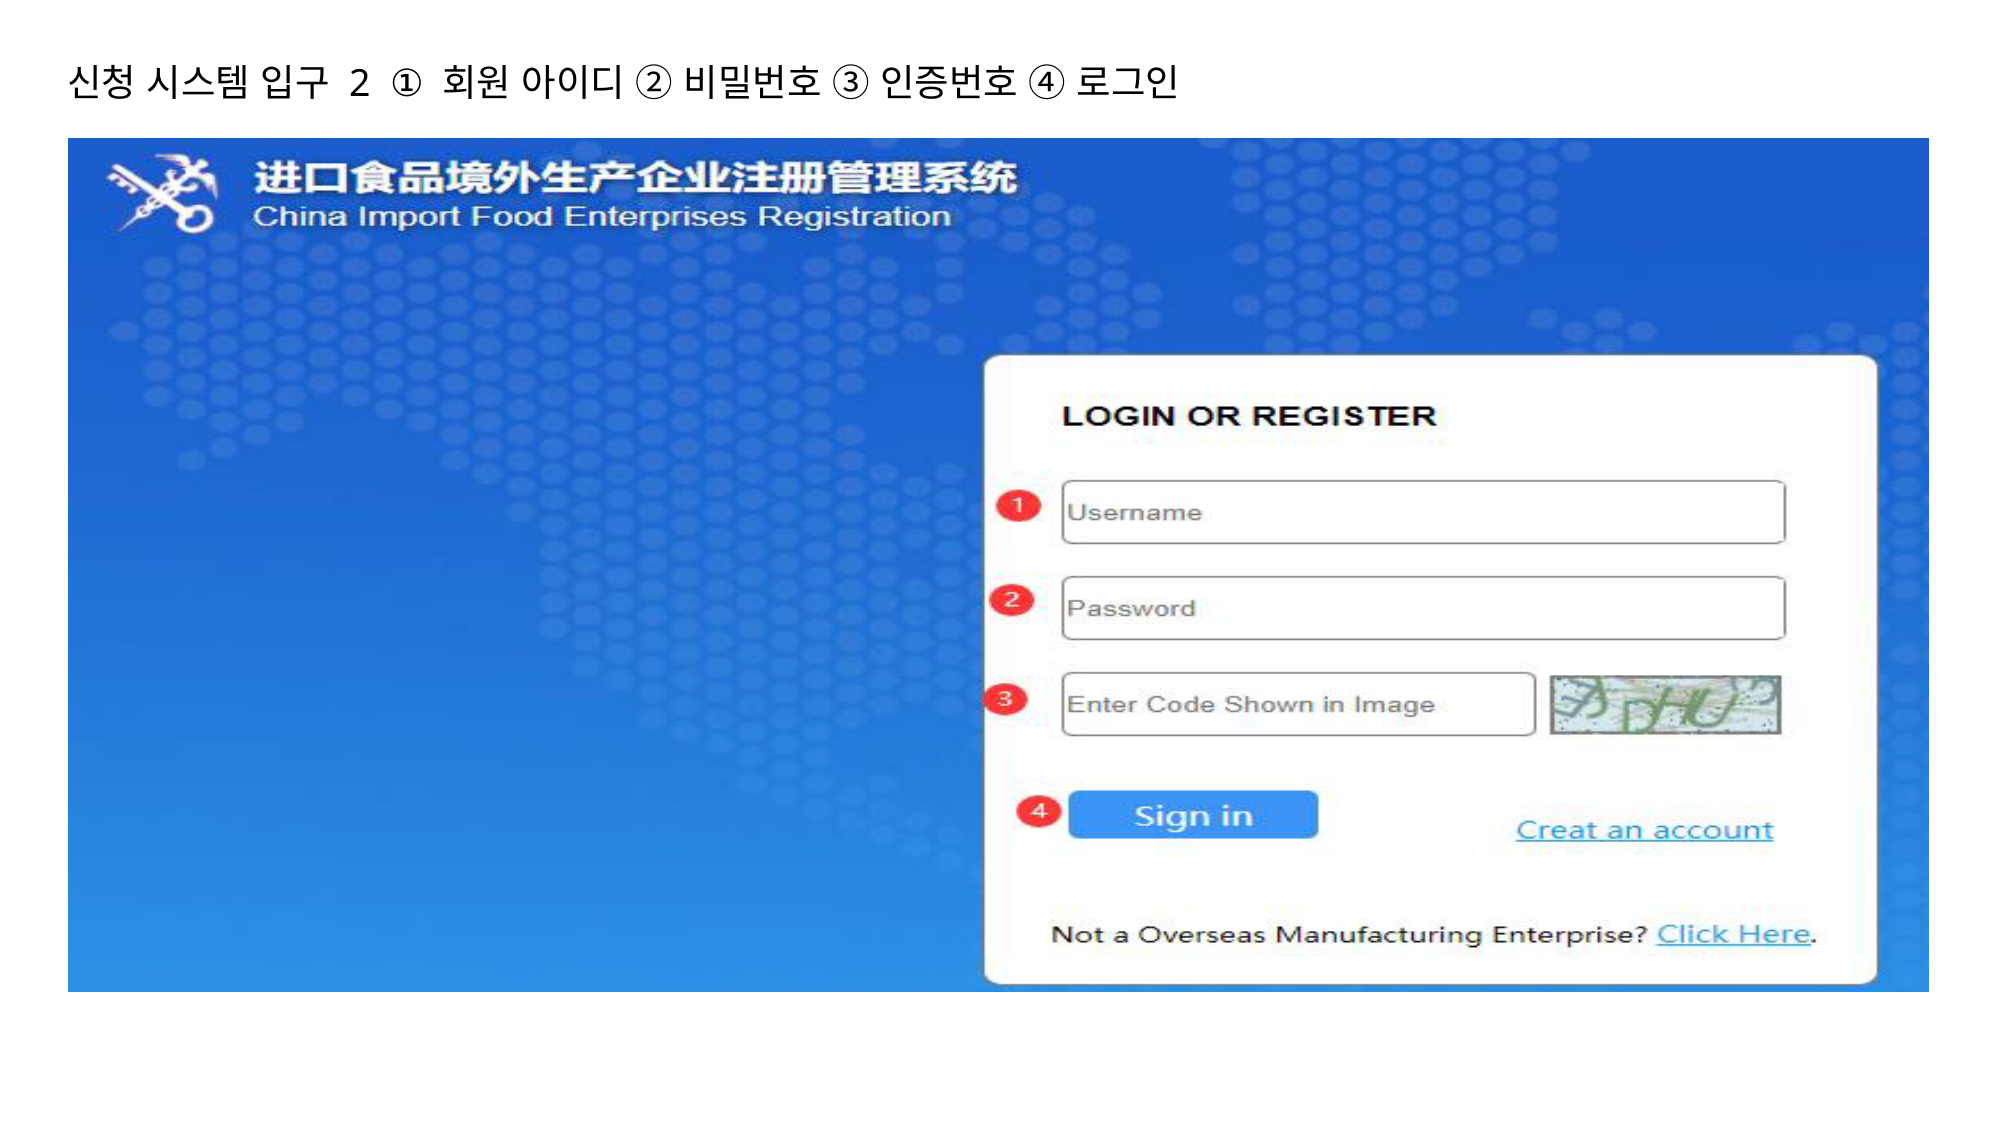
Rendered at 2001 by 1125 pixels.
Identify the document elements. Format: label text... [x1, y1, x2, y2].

picture [68, 138, 1929, 992]
text_box 신청 시스템 입구 2 ① 회원 아이디 ② 비밀번호 ③ 인증번호 ④ 로그인 [52, 51, 1957, 112]
